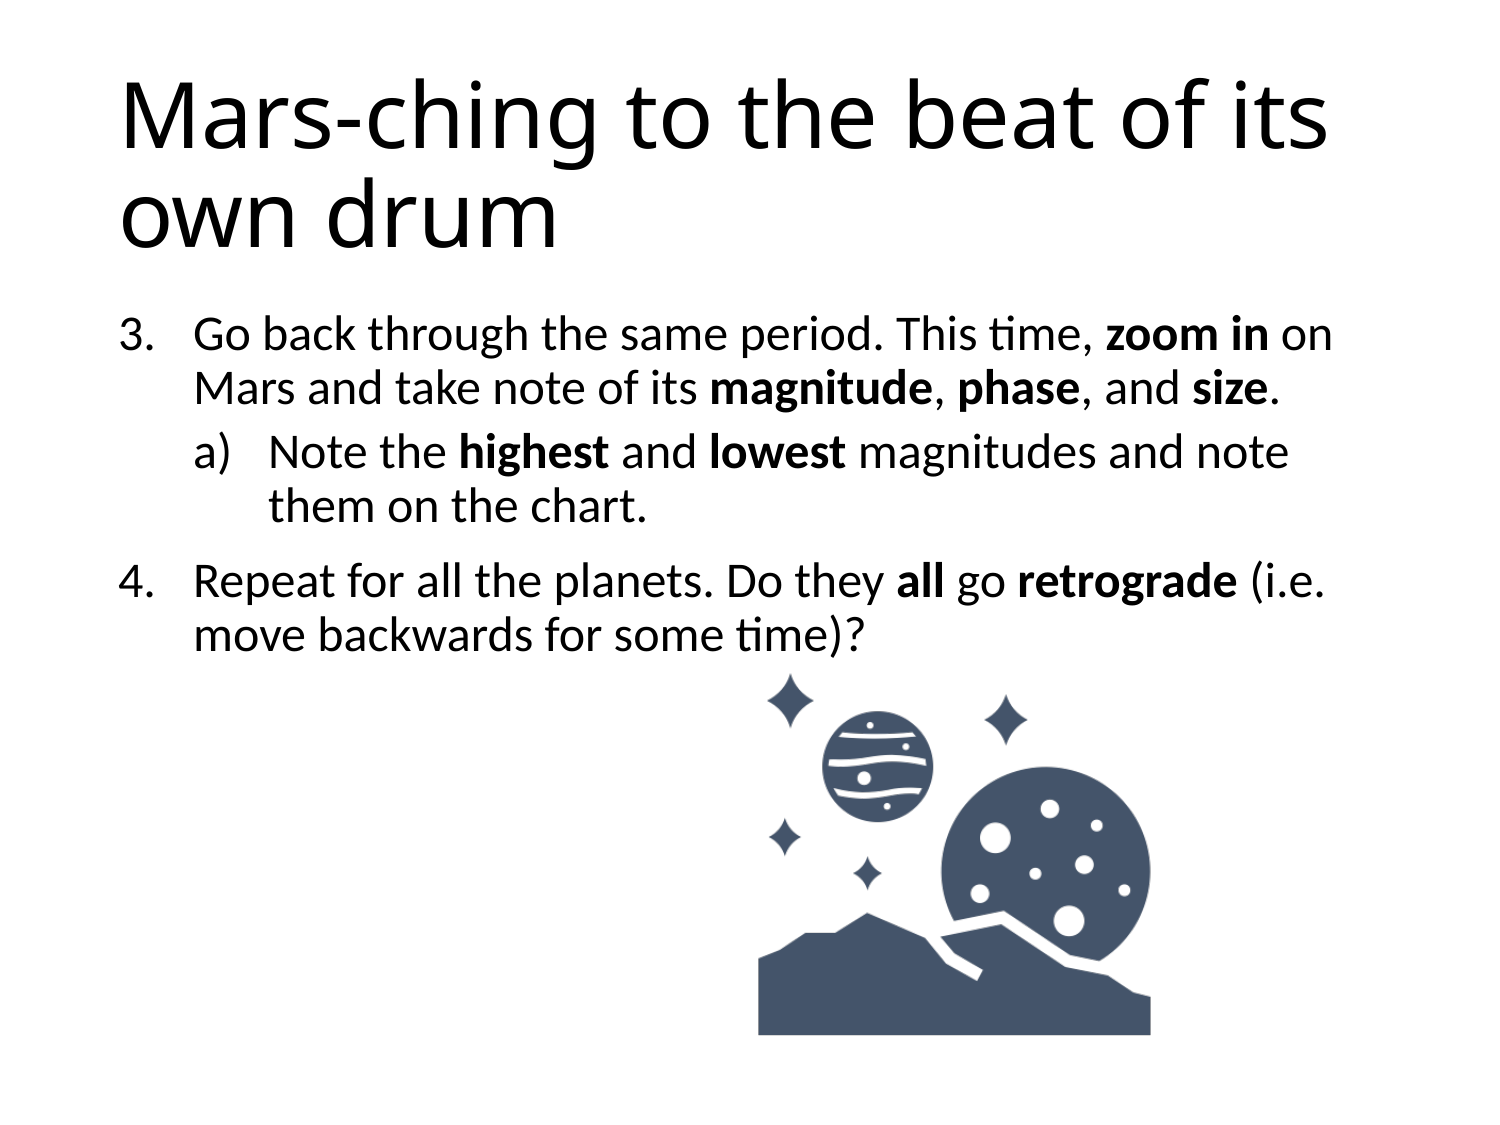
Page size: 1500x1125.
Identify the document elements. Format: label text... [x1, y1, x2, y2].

picture [749, 656, 1159, 1065]
title Mars-ching to the beat of its own drum [103, 59, 1397, 278]
list Go back through the same period. This time, zoom in on Mars and take note of its magnitude, phase, and size. Note the highest and lowest magnitudes and note them on the chart. Repeat for all the planets. Do they all go retrograde (i.e. move backwards for some time)? [103, 299, 1397, 1014]
